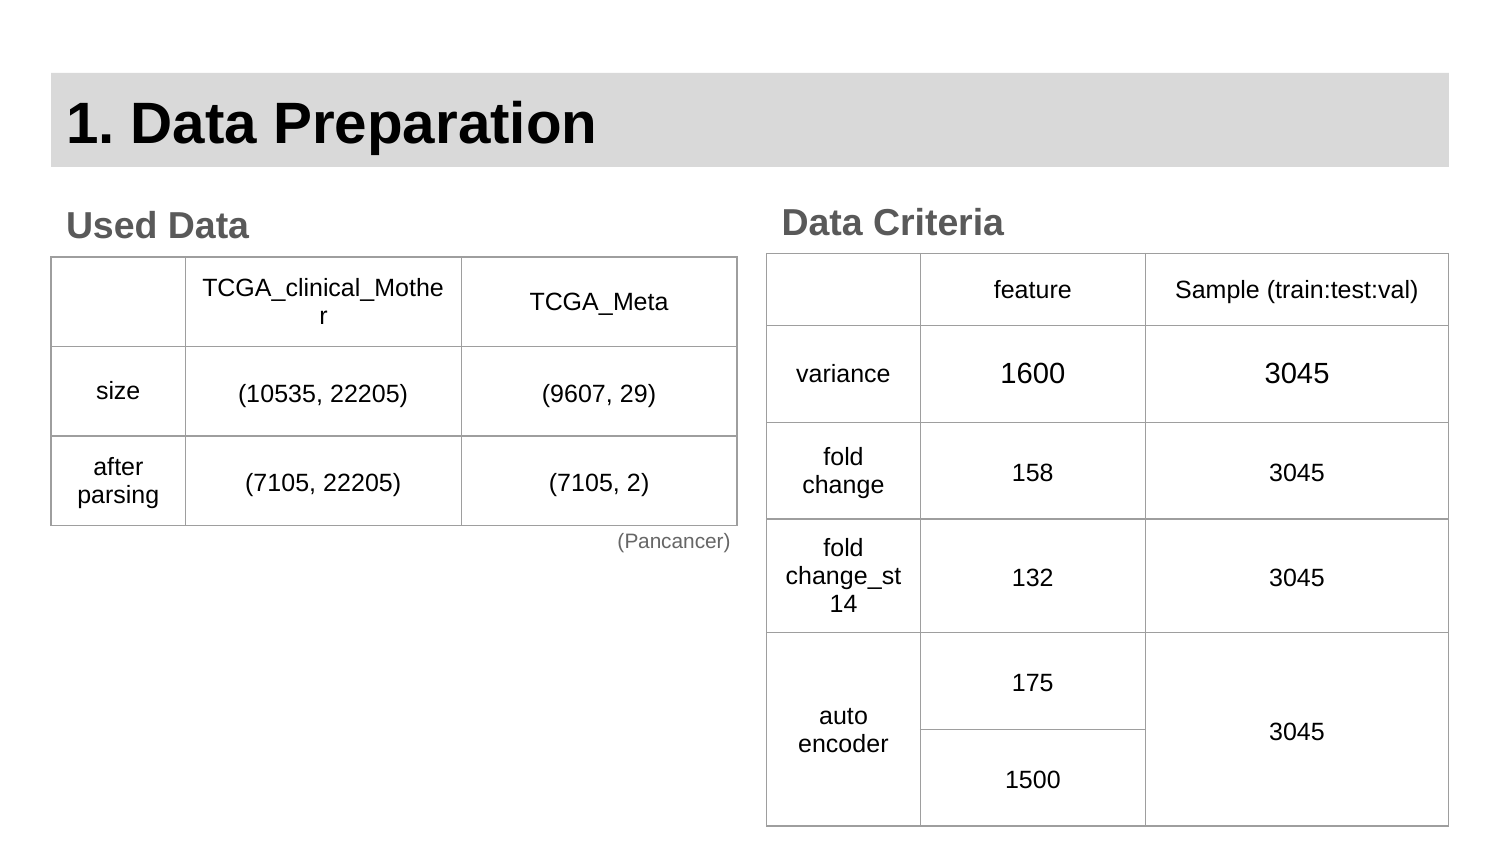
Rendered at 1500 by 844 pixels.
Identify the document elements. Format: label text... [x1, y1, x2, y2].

table_cell (7105, 22205) [186, 437, 461, 525]
table_cell fold change_st14 [767, 520, 920, 632]
table_cell (10535, 22205) [186, 347, 461, 435]
text_box (Pancancer) [602, 512, 750, 566]
table_header [767, 254, 920, 325]
list Used Data [51, 179, 702, 256]
table_cell 3045 [1146, 633, 1448, 825]
table_cell 3045 [1146, 520, 1448, 632]
table_cell 3045 [1146, 326, 1448, 422]
table_cell 158 [921, 423, 1145, 518]
table_header TCGA_Meta [462, 258, 736, 346]
table_cell (7105, 2) [462, 437, 736, 525]
title 1. Data Preparation [51, 72, 1449, 167]
table_cell 132 [921, 520, 1145, 632]
list Data Criteria [766, 175, 1418, 253]
table_header TCGA_clinical_Mother [186, 258, 461, 346]
table_cell size [52, 347, 185, 435]
table_header Sample (train:test:val) [1146, 254, 1448, 325]
table_cell 3045 [1146, 423, 1448, 518]
table_cell 1600 [921, 326, 1145, 422]
table_header [52, 258, 185, 346]
table_header feature [921, 254, 1145, 325]
table_cell (9607, 29) [462, 347, 736, 435]
table_cell 1500 [921, 730, 1145, 825]
table_cell 175 [921, 633, 1145, 729]
table_cell variance [767, 326, 920, 422]
table_cell auto encoder [767, 633, 920, 825]
table_cell after parsing [52, 437, 185, 525]
table_cell fold change [767, 423, 920, 518]
